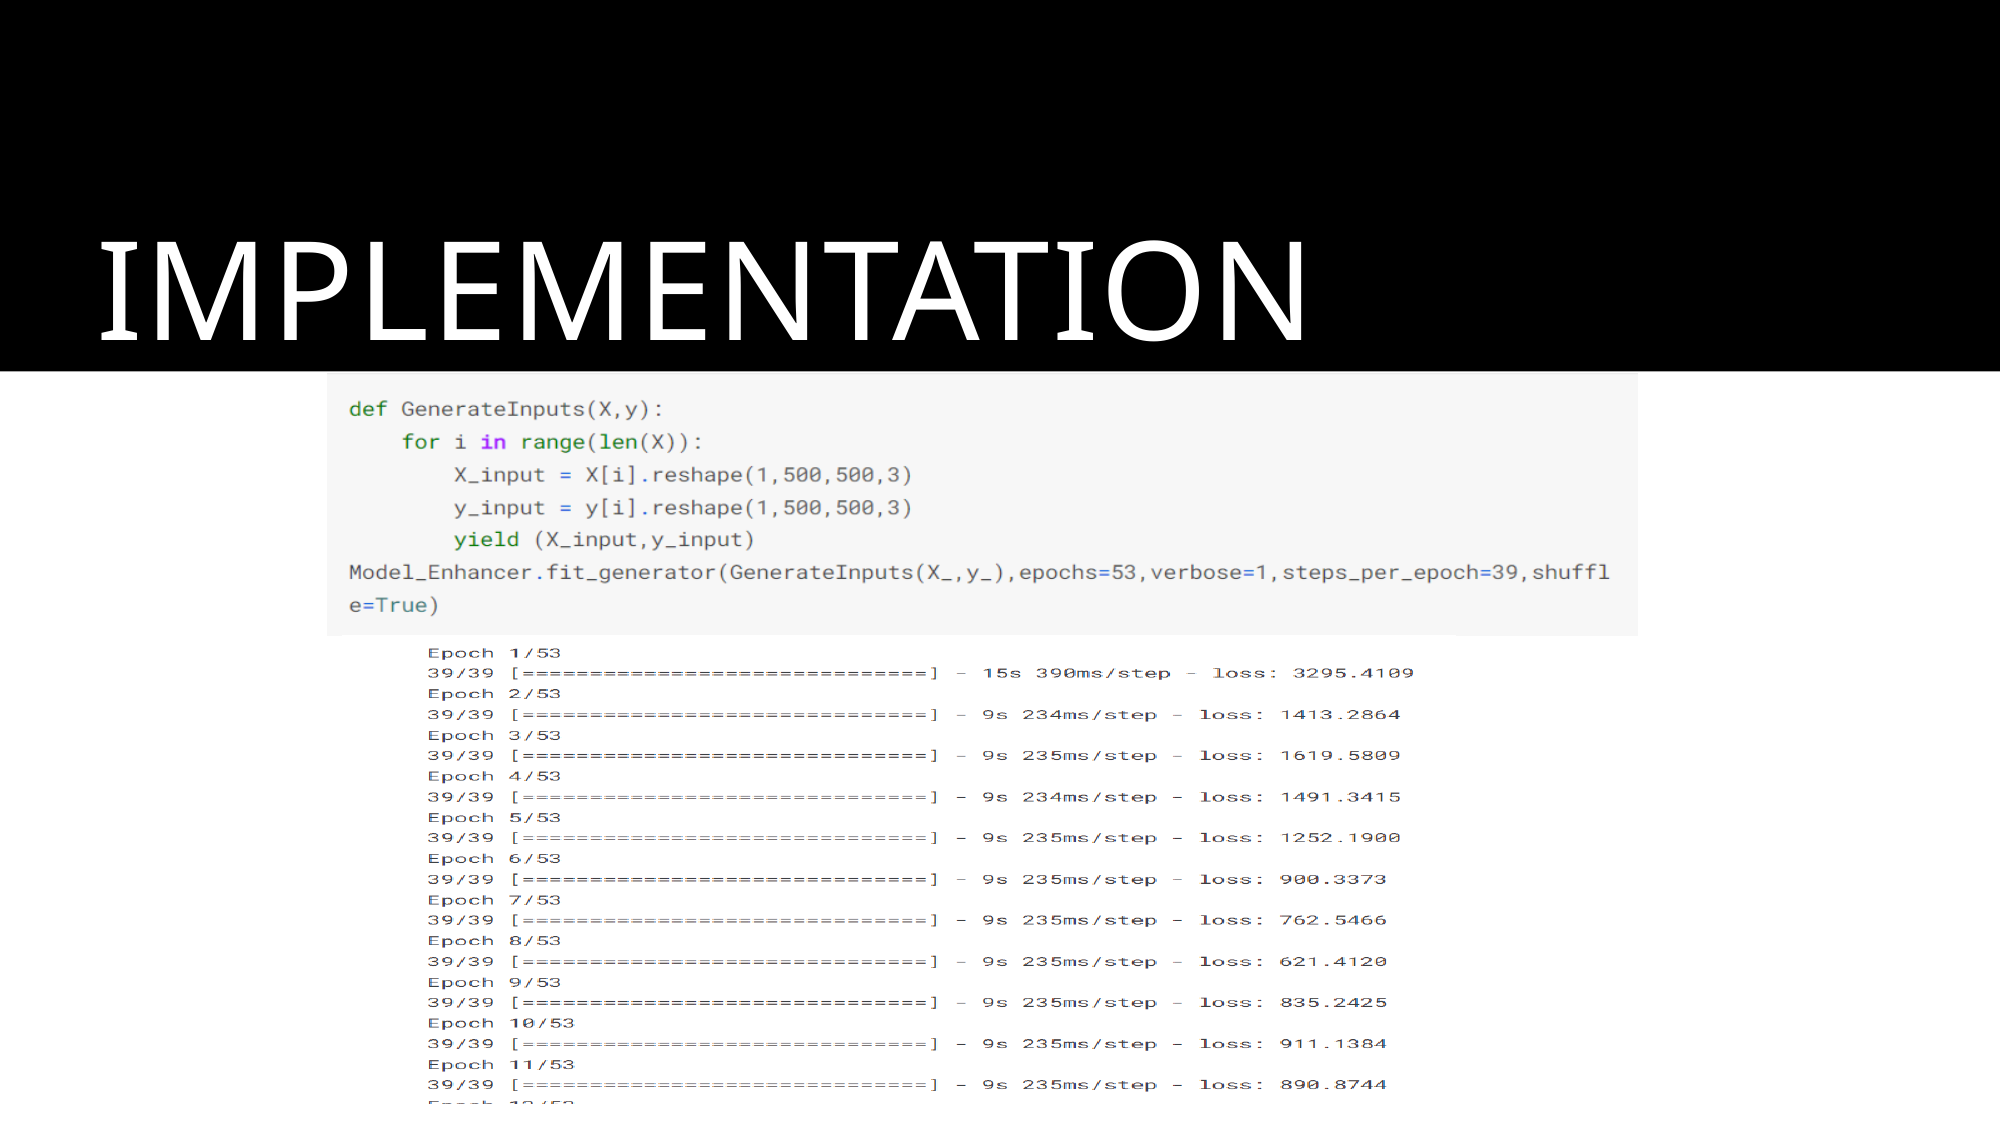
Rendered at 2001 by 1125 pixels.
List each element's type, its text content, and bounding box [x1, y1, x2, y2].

picture [327, 372, 1638, 1104]
title IMPLEMENTATION [81, 156, 1766, 436]
